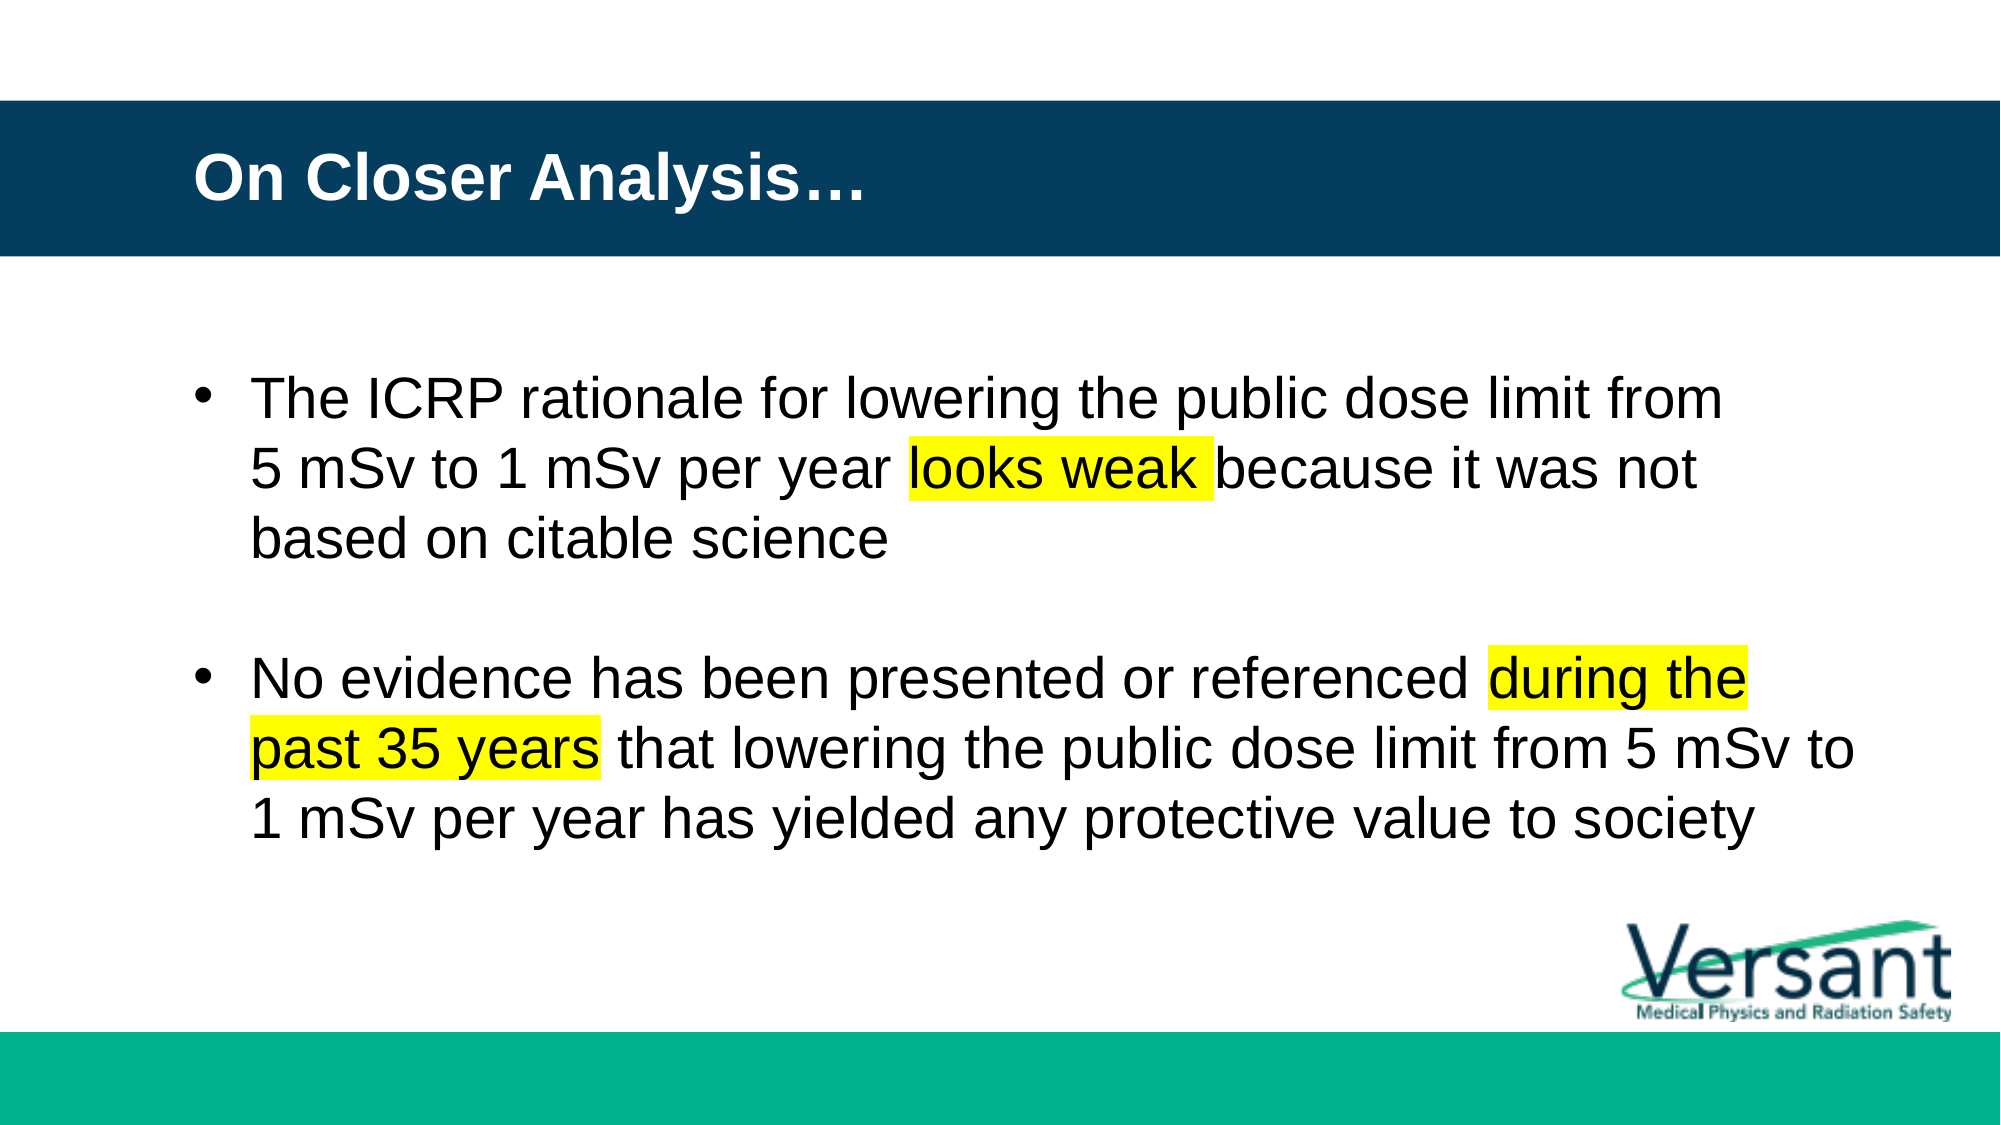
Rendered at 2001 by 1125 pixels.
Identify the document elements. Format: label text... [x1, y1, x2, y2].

text_box The ICRP rationale for lowering the public dose limit from 5 mSv to 1 mSv per year looks weak because it was not based on citable science No evidence has been presented or referenced during the past 35 years that lowering the public dose limit from 5 mSv to 1 mSv per year has yielded any protective value to society [179, 352, 1873, 858]
text_box [0, 99, 2000, 258]
picture [1621, 920, 1952, 1022]
text_box [0, 1032, 2000, 1125]
text_box On Closer Analysis… [179, 126, 1966, 221]
